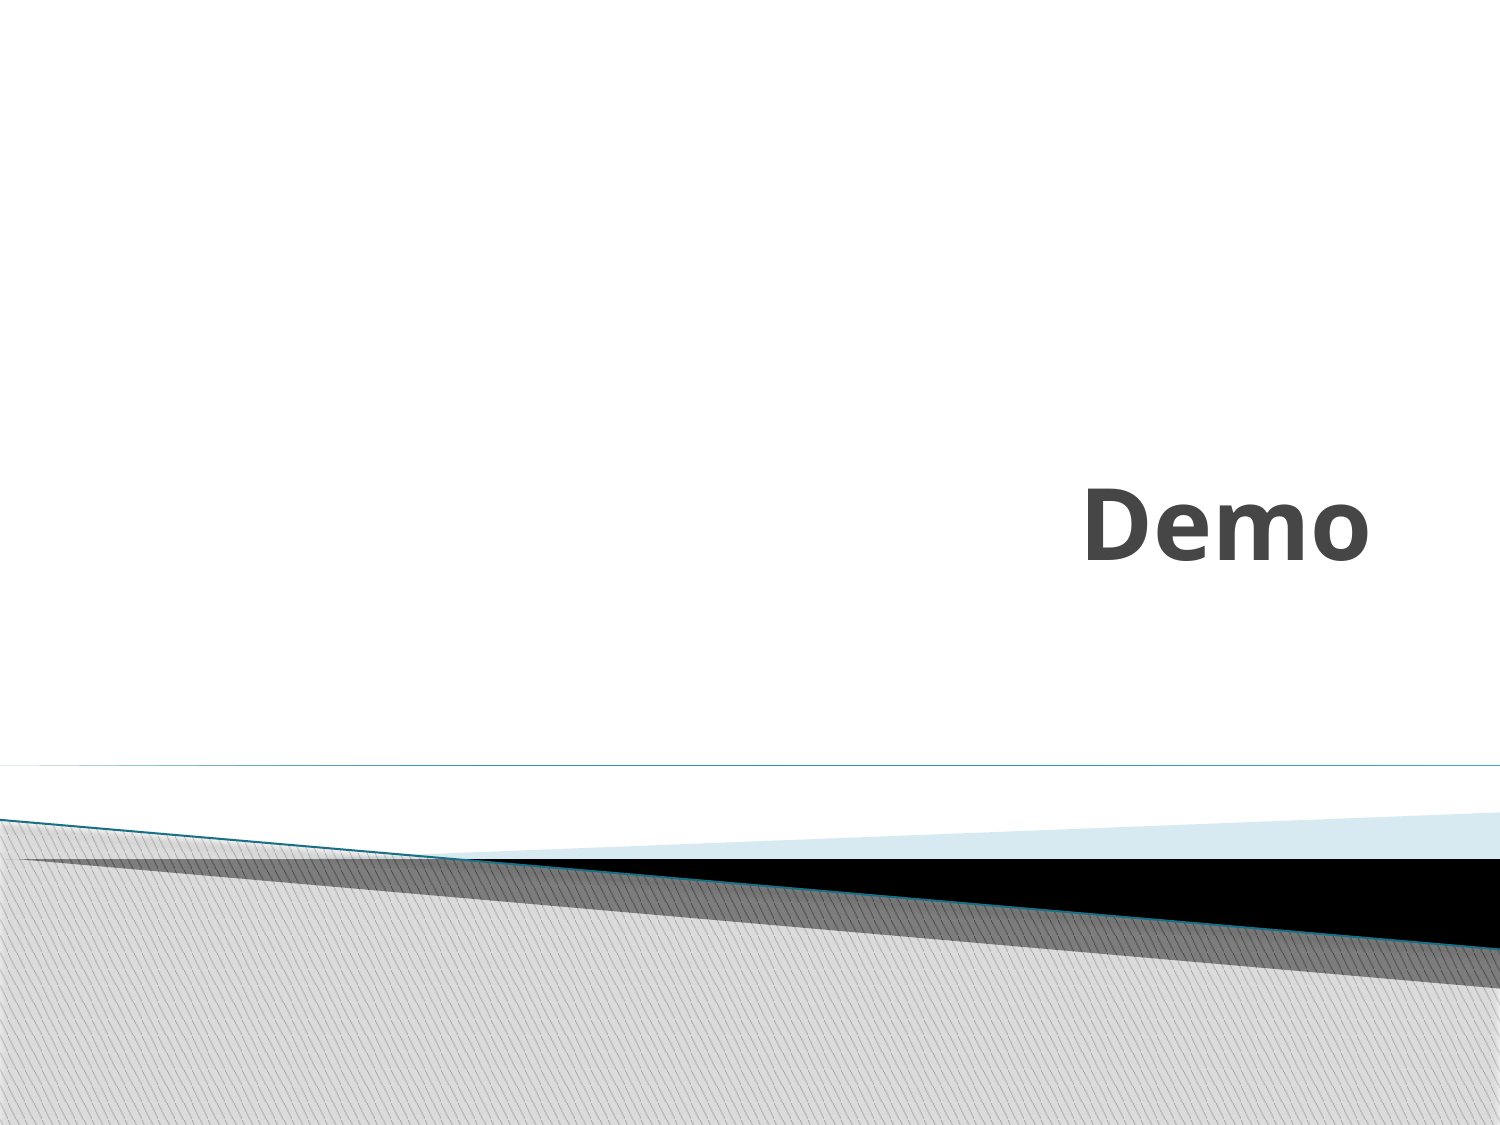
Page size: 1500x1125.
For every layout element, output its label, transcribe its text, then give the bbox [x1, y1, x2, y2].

title Demo [112, 287, 1388, 588]
picture [5, 859, 1500, 989]
